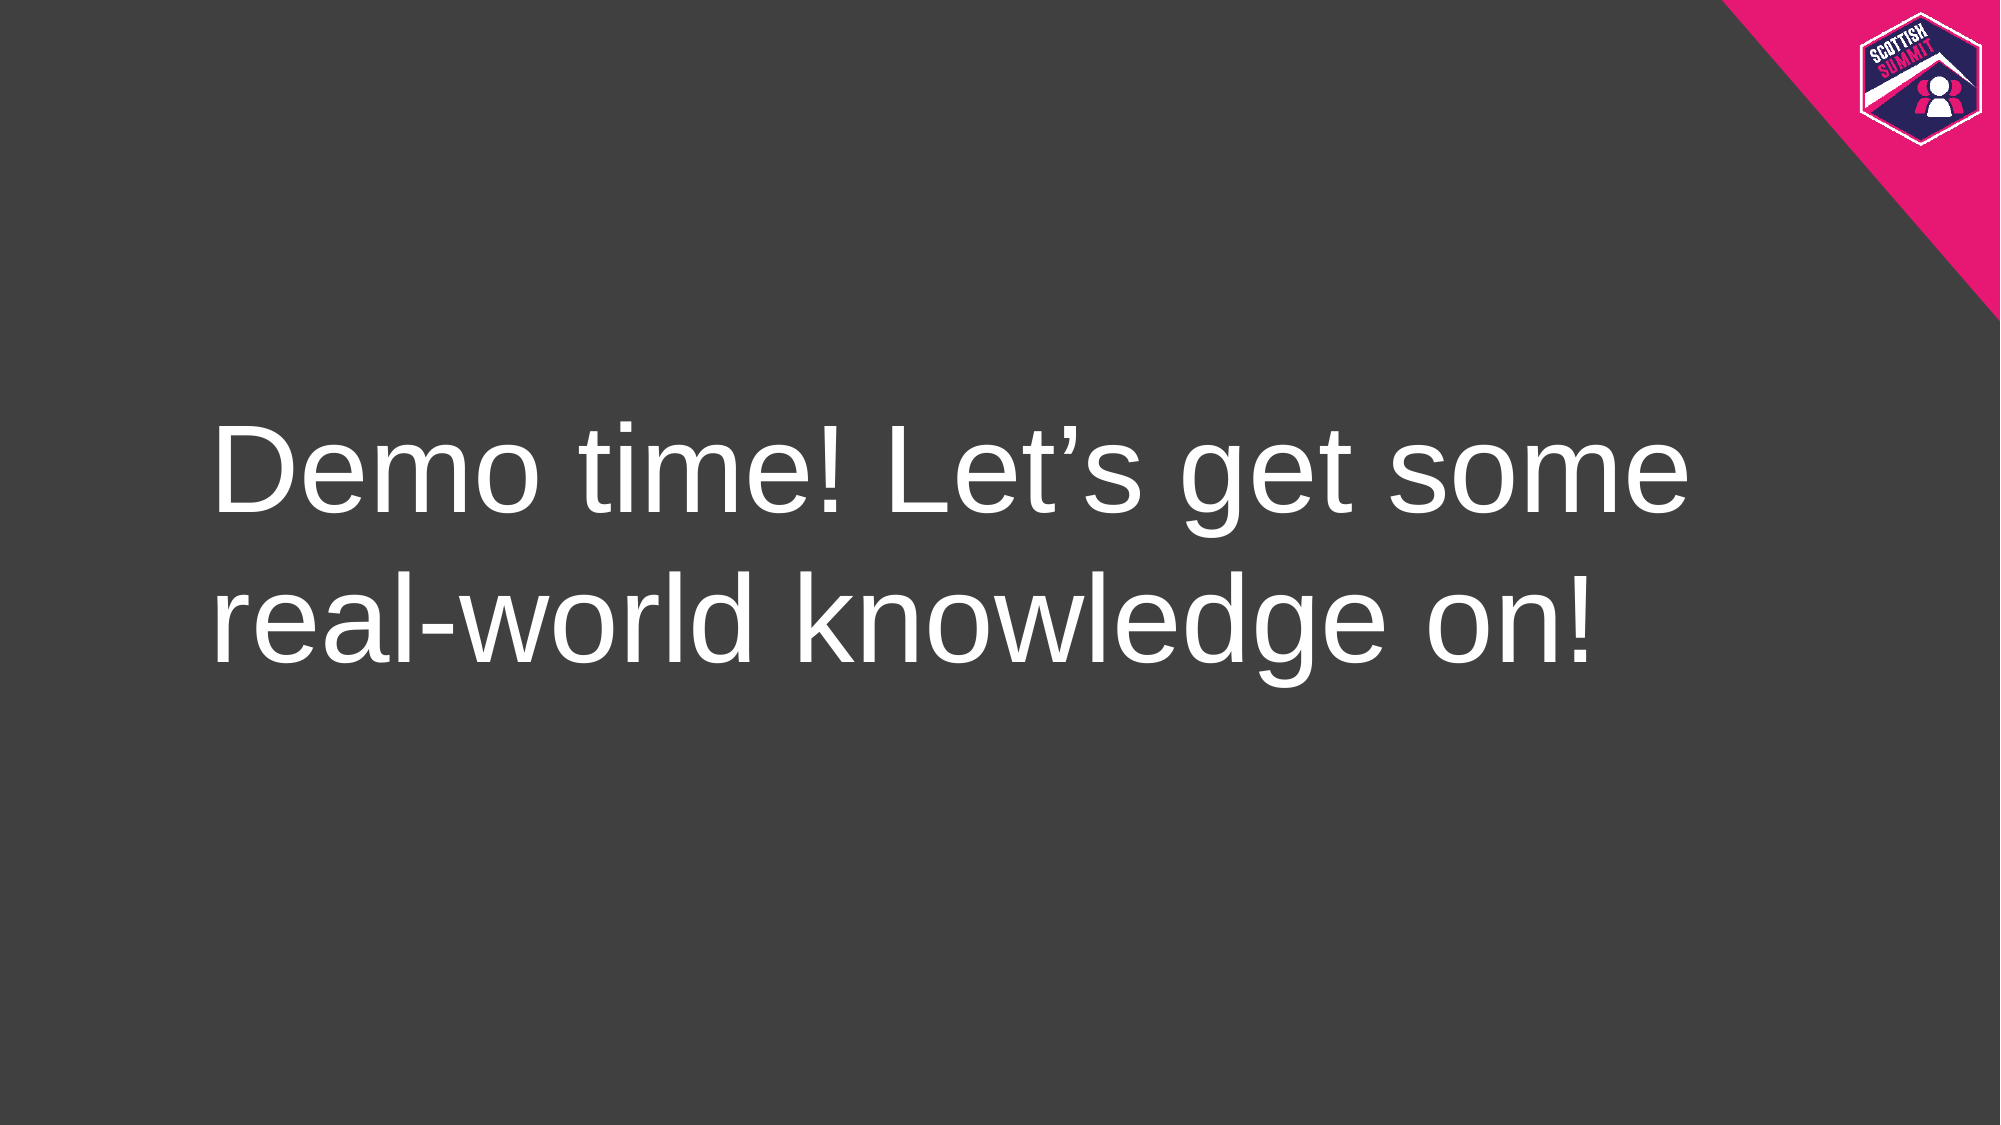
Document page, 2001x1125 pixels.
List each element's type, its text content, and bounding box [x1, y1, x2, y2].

text_box Demo time! Let’s get some real-world knowledge on! [209, 387, 1759, 688]
picture [1842, 1, 1999, 158]
